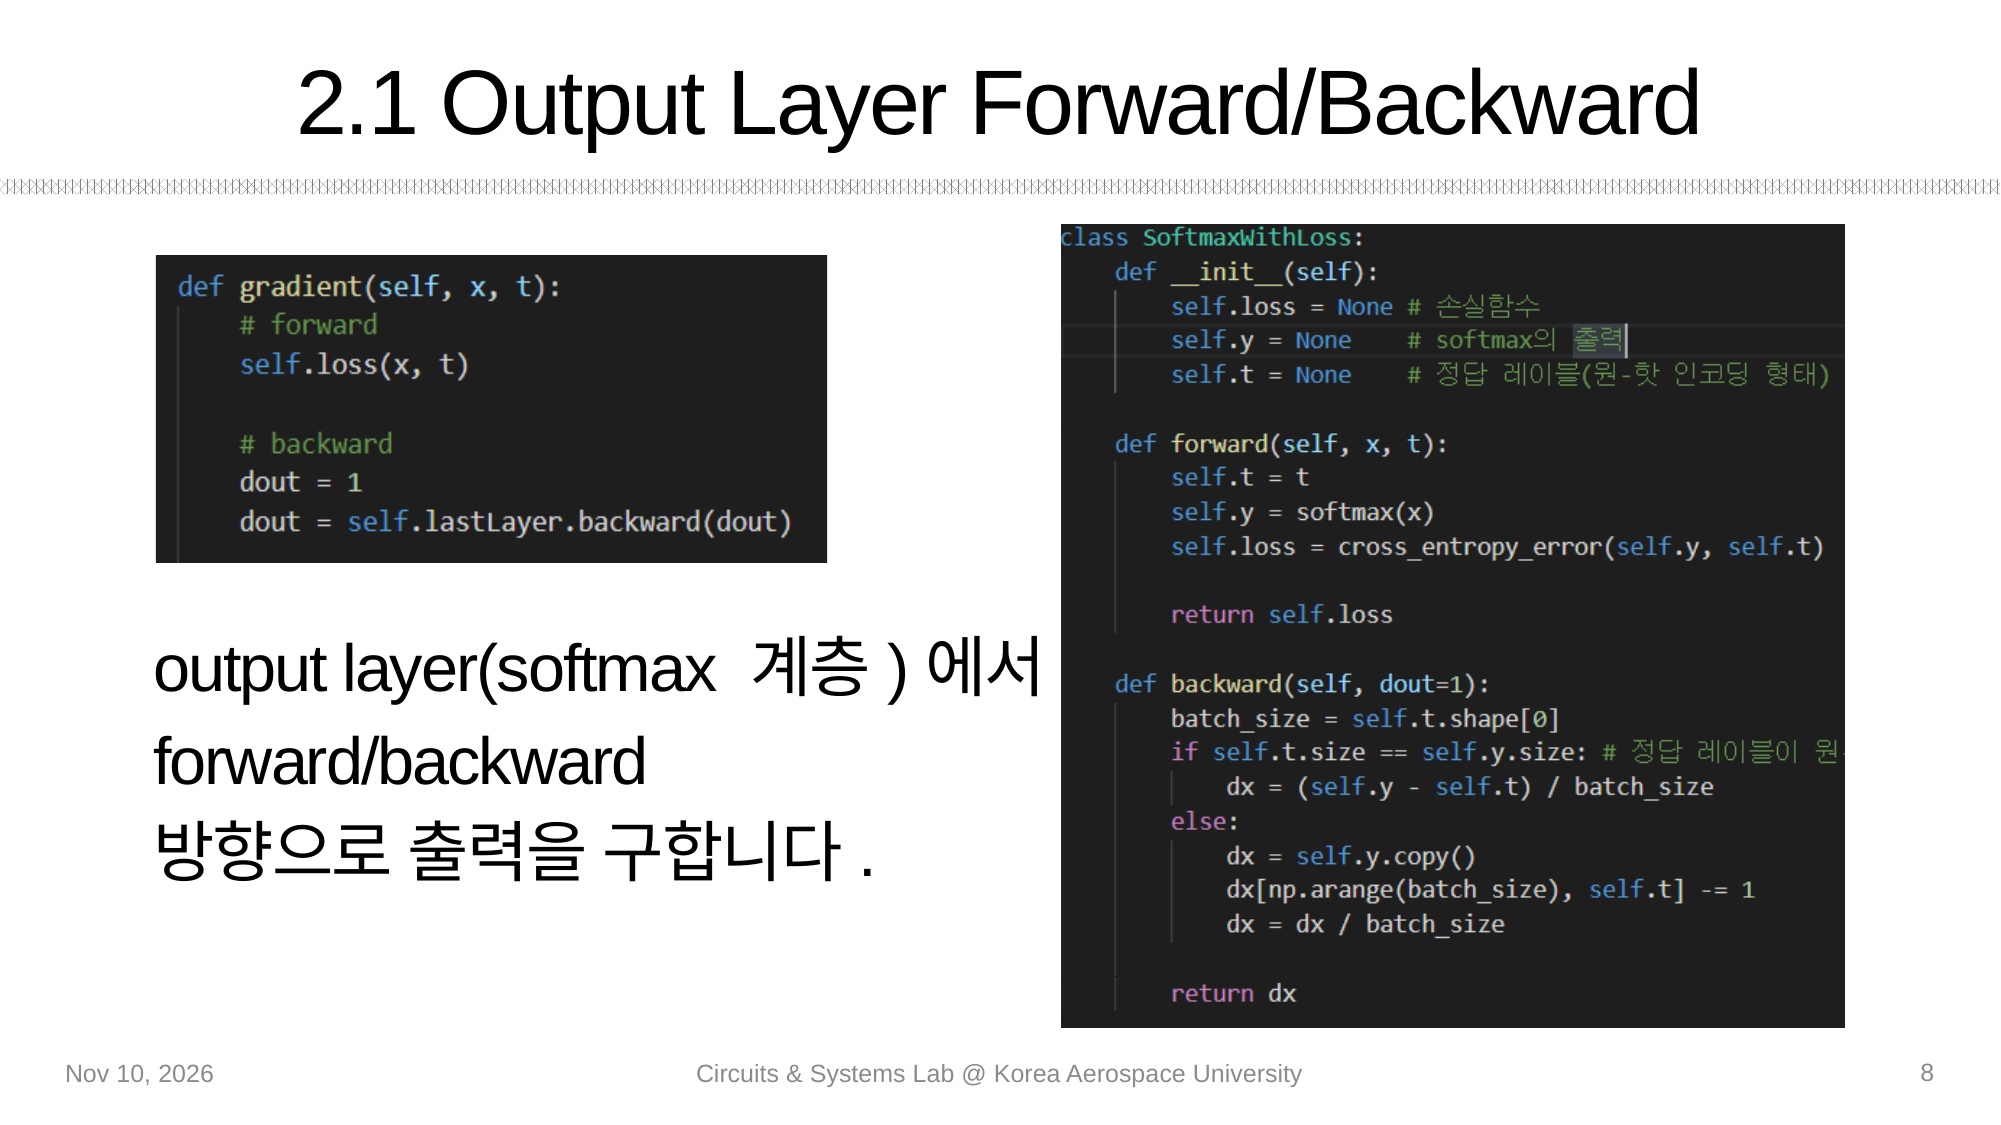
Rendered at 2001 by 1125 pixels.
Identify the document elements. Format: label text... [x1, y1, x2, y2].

picture [155, 255, 828, 563]
slide_number 25-Sep-20 [50, 1042, 500, 1103]
slide_number 8 [1493, 1041, 1950, 1102]
title 2.1 Output Layer Forward/Backward [50, 32, 1950, 163]
footer Circuits & Systems Lab @ Korea Aerospace University [662, 1042, 1338, 1103]
picture [1061, 224, 1845, 1028]
list output layer(softmax 계층)에서 forward/backward 방향으로 출력을 구합니다. [138, 626, 1061, 919]
